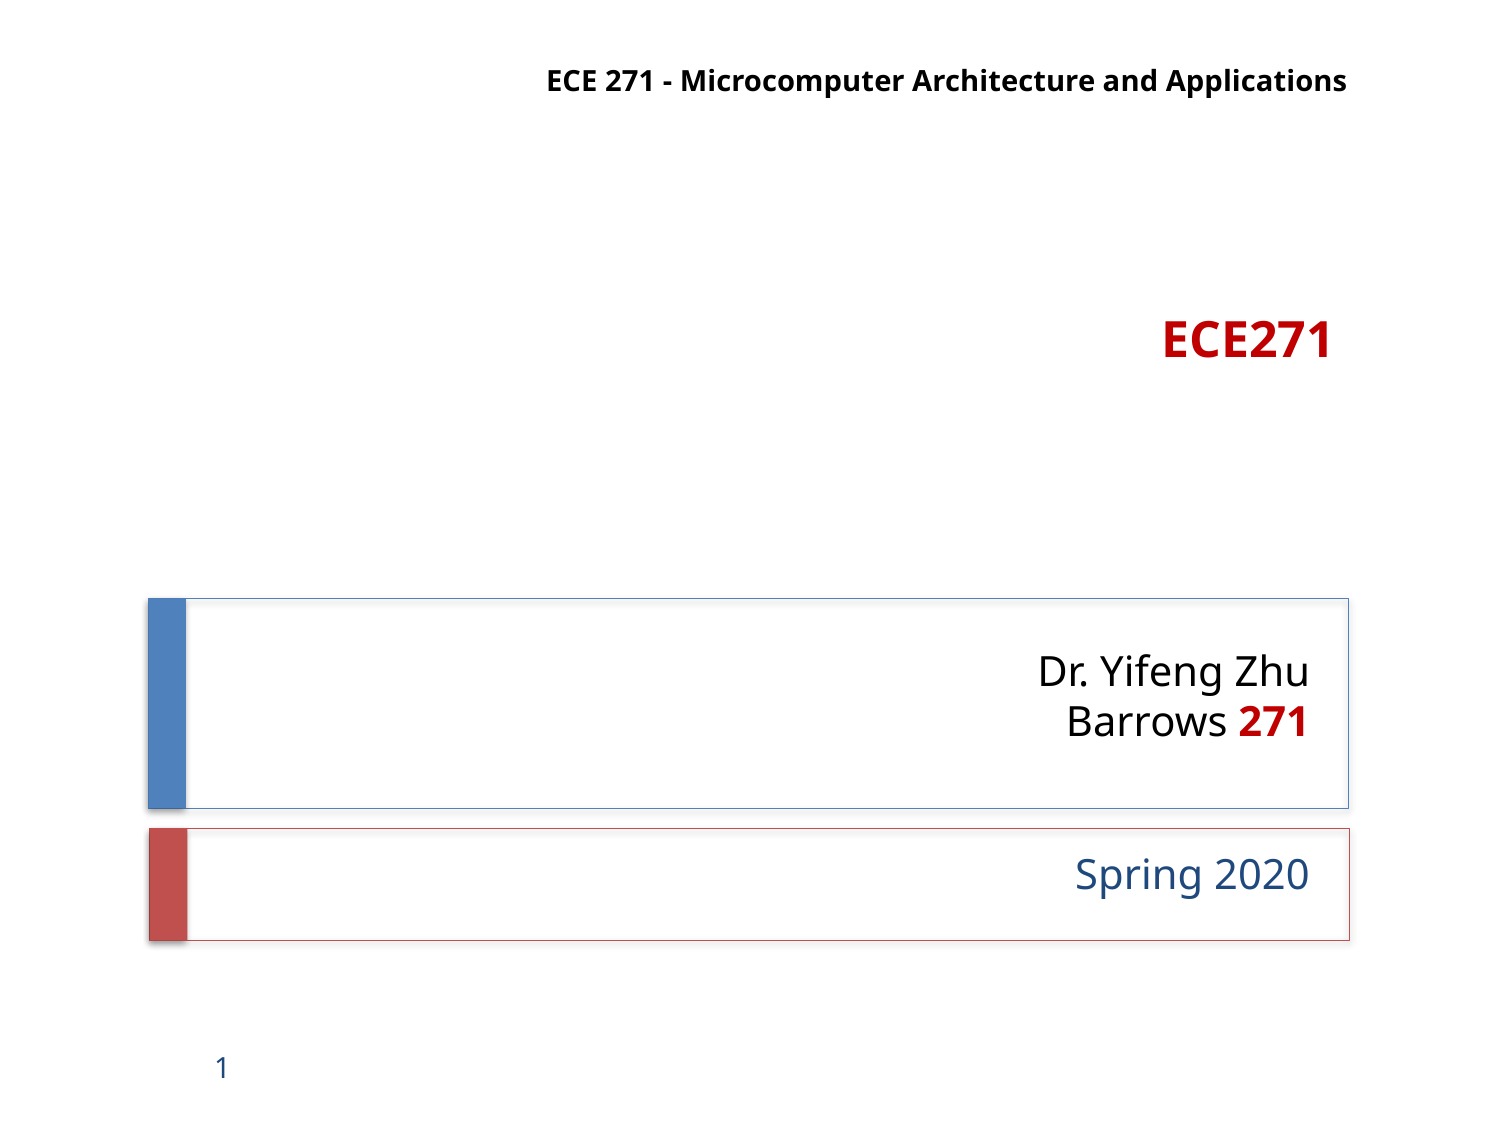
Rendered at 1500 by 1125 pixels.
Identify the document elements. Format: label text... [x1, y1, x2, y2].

subtitle Spring 2020 [200, 840, 1325, 929]
slide_number 1 [199, 1042, 400, 1103]
text_box ECE 271 - Microcomputer Architecture and Applications [299, 55, 1363, 105]
title Dr. Yifeng Zhu Barrows 271 [200, 637, 1325, 800]
text_box ECE271 [1146, 299, 1350, 375]
